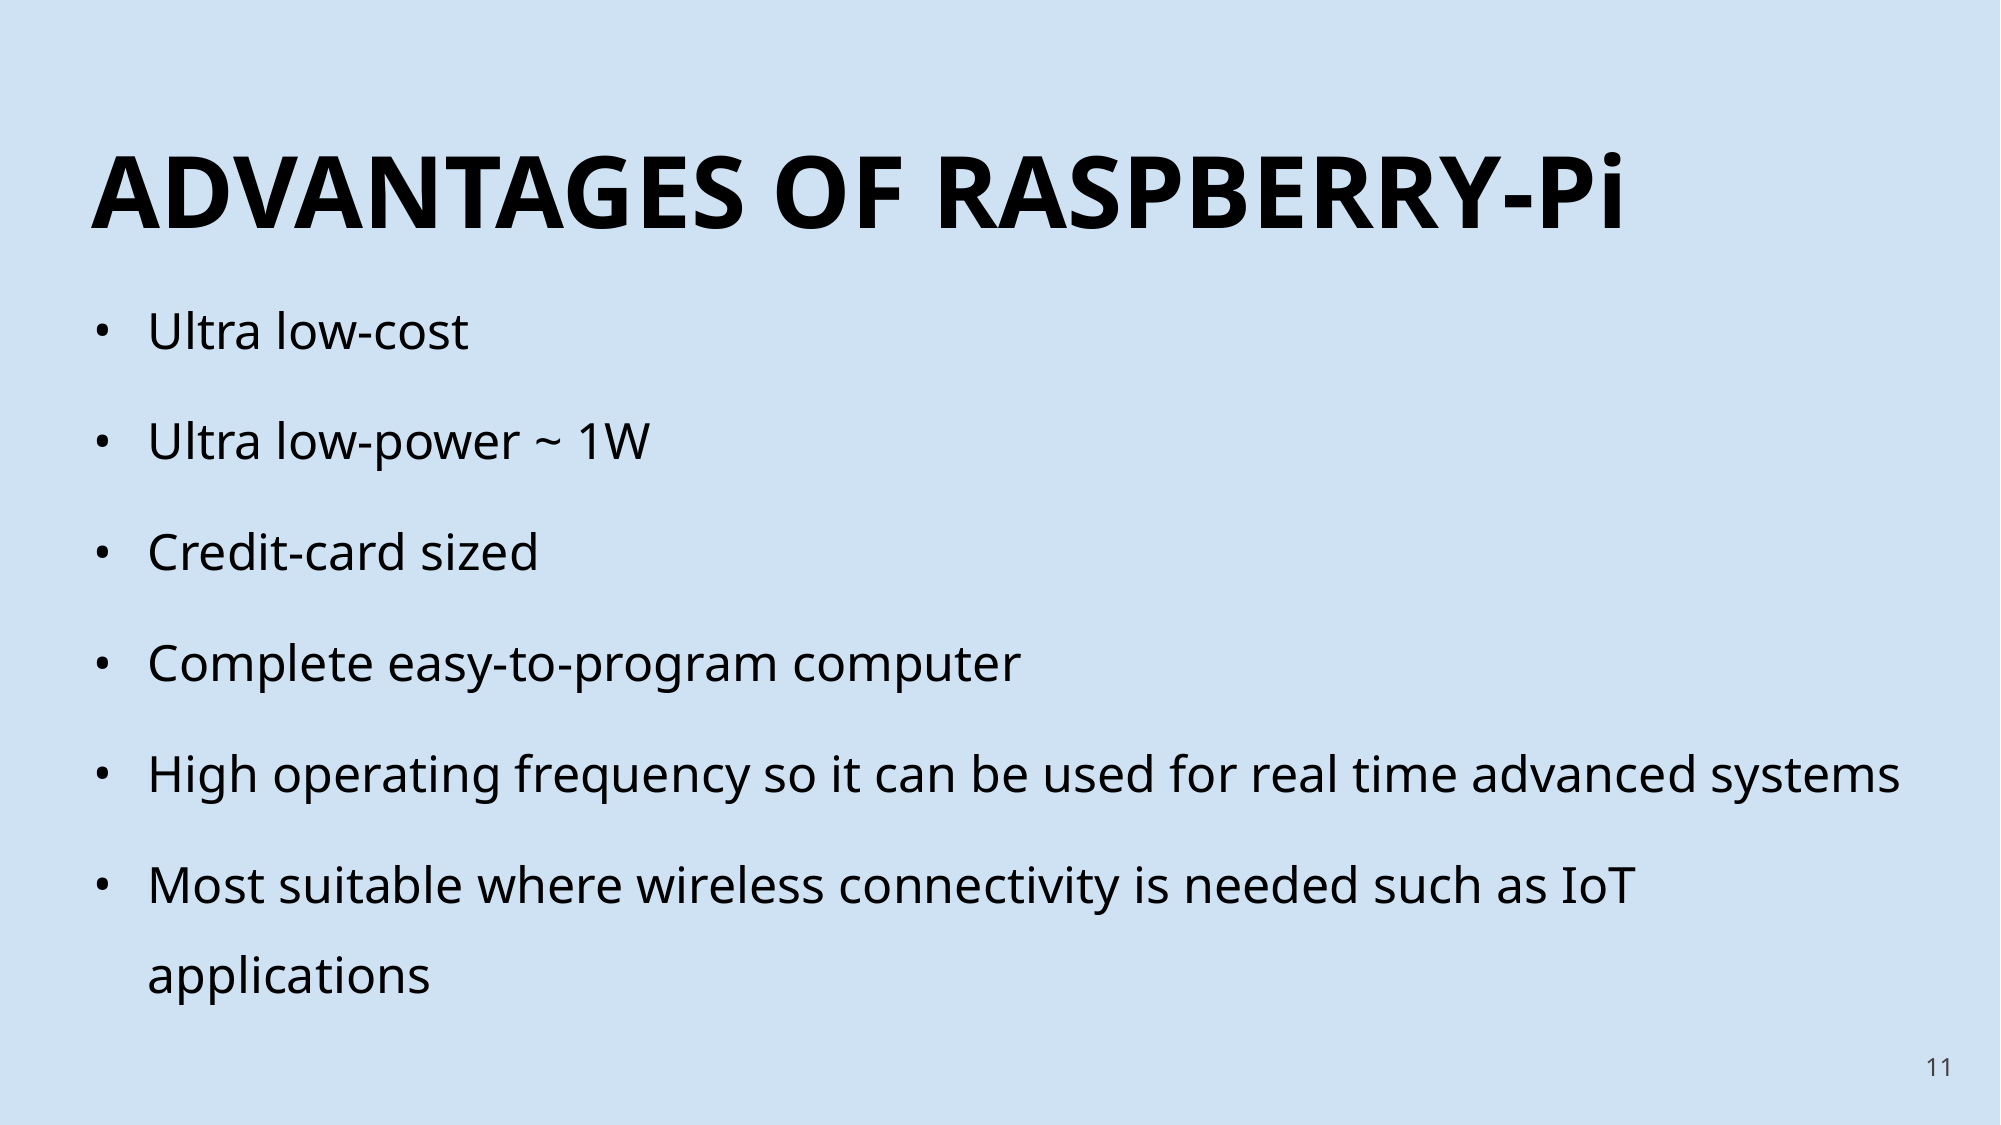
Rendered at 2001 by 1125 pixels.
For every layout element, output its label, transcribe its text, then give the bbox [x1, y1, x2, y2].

slide_number ‹#› [1842, 1038, 1969, 1099]
list ADVANTAGES OF RASPBERRY-Pi Ultra low-cost Ultra low-power ~ 1W Credit-card sized Complete easy-to-program computer High operating frequency so it can be used for real time advanced systems Most suitable where wireless connectivity is needed such as IoT applications [76, 60, 1922, 1125]
